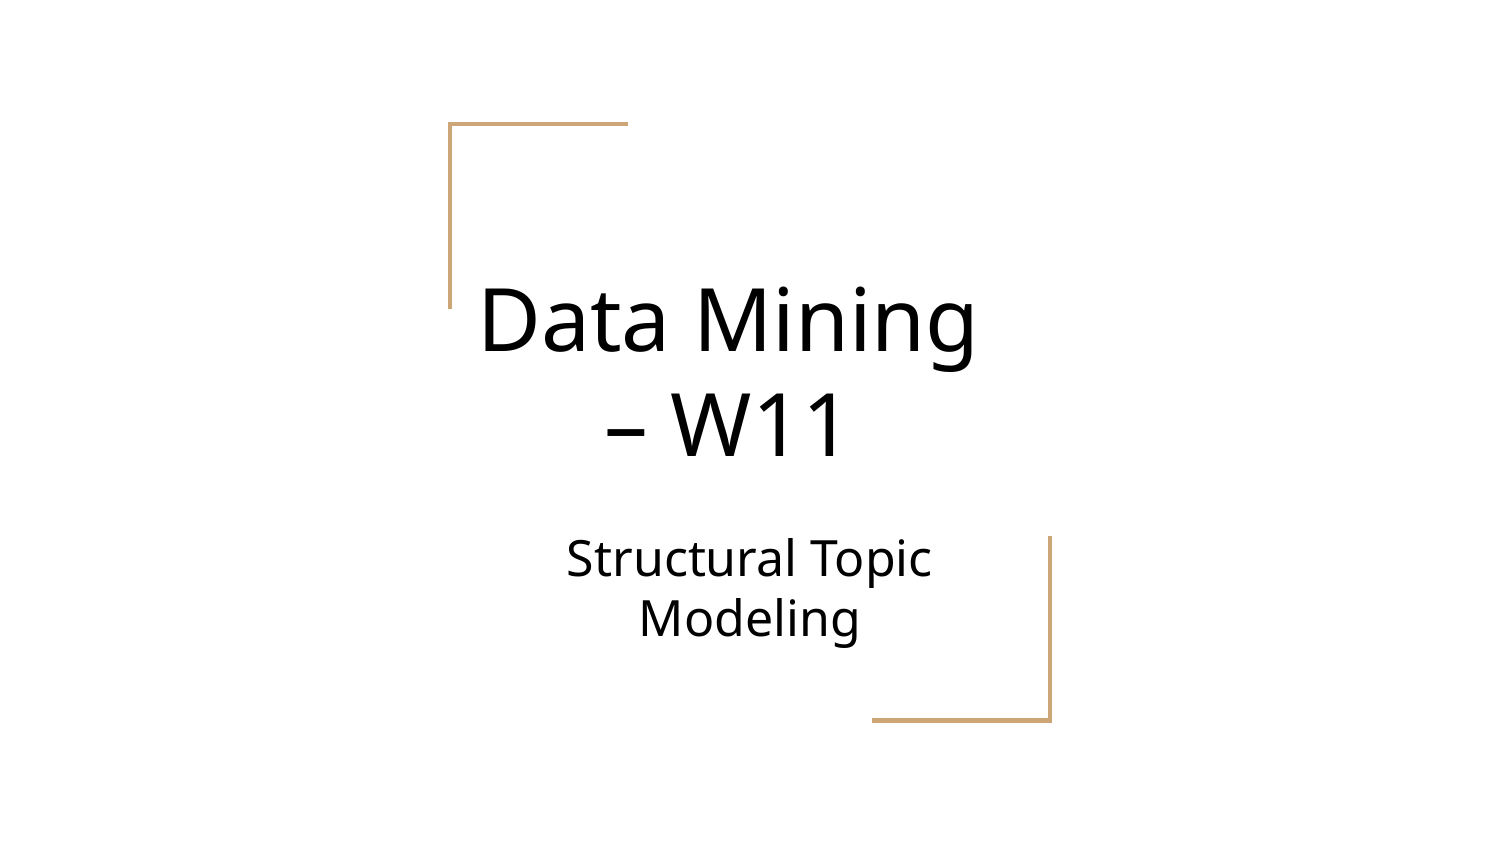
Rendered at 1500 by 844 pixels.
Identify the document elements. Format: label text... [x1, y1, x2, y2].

title Data Mining – W11 [456, 225, 1001, 490]
subtitle Structural Topic Modeling [499, 511, 1001, 627]
